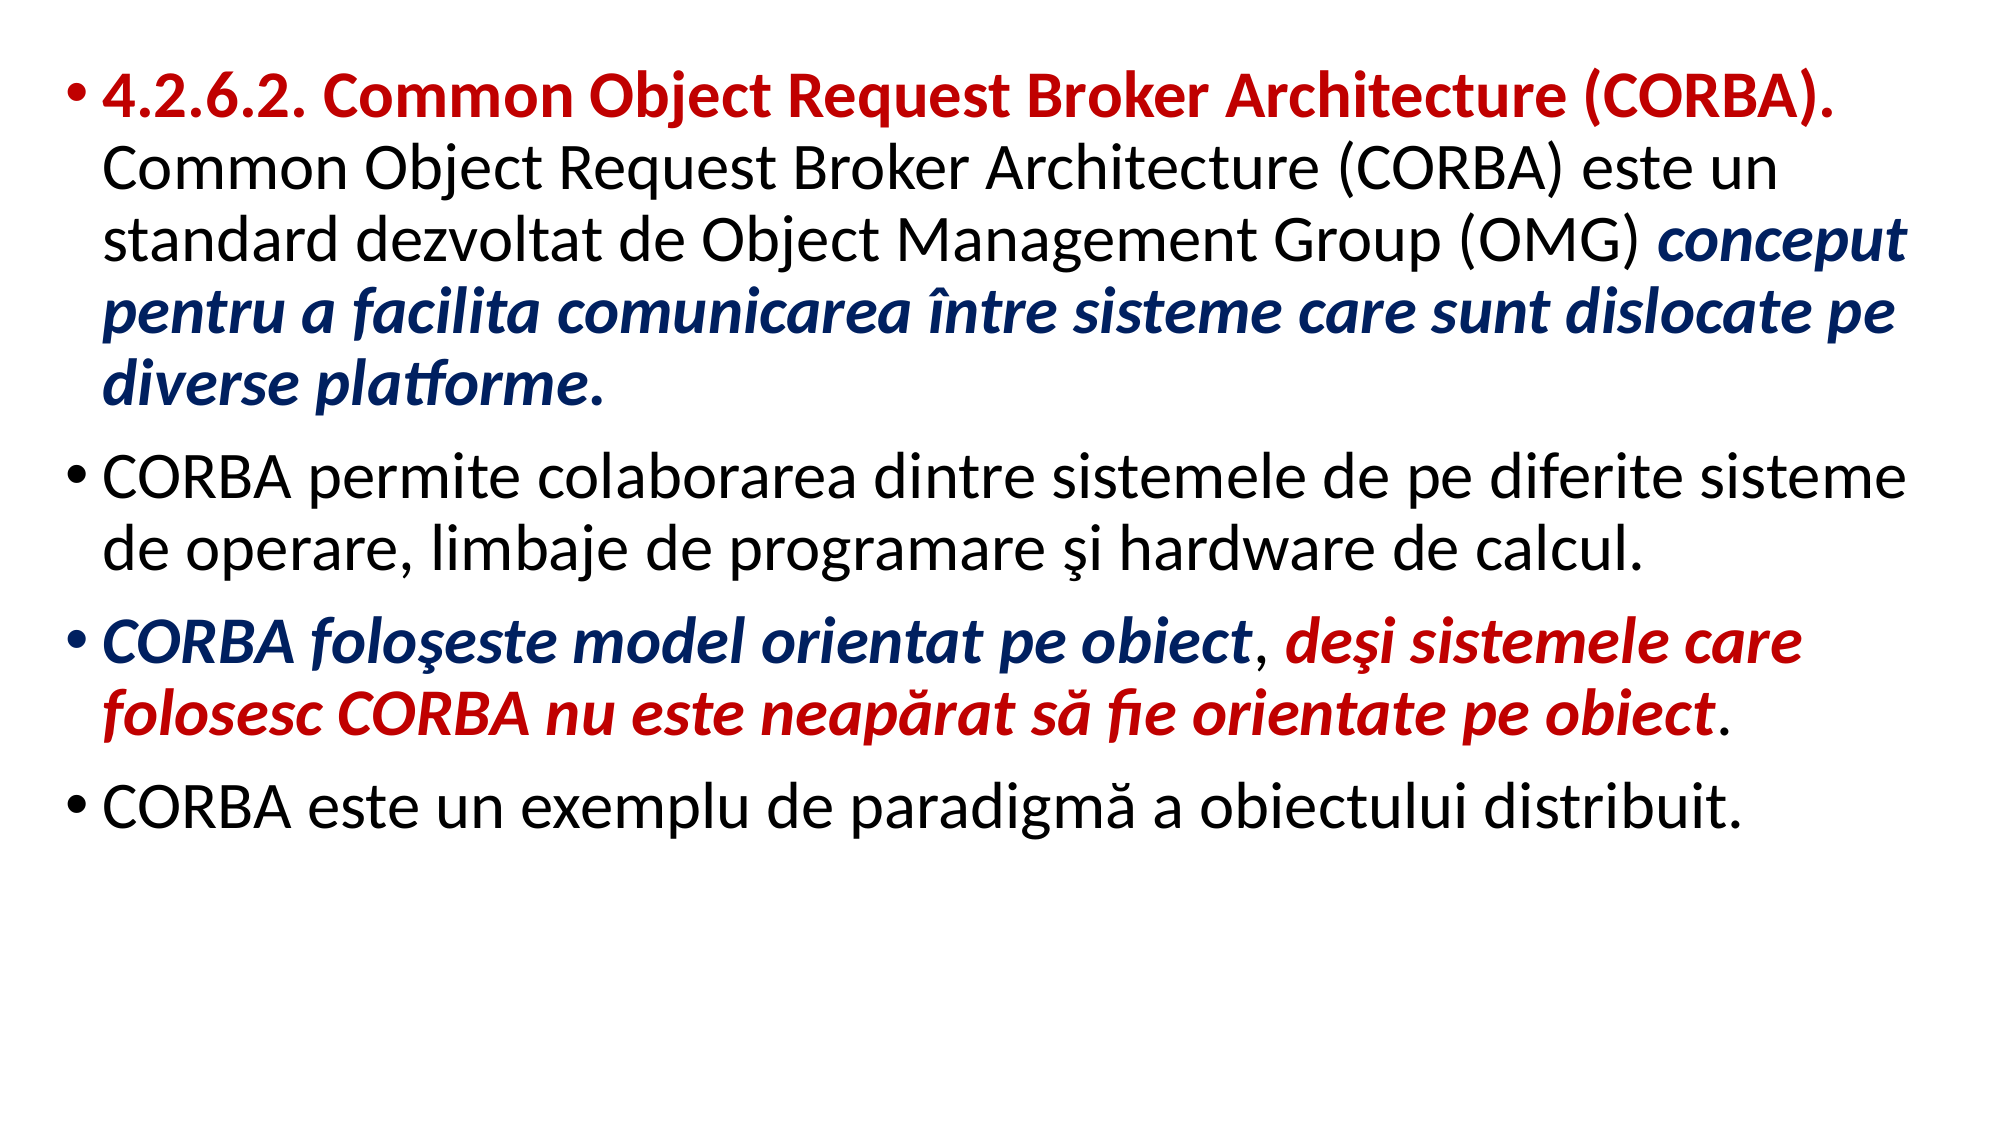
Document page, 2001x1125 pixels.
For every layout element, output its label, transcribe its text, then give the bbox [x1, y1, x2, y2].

list 4.2.6.2. Common Object Request Broker Architecture (CORBA). Common Object Request Broker Architecture (CORBA) este un standard dezvoltat de Object Management Group (OMG) conceput pentru a facilita comunicarea între sisteme care sunt dislocate pe diverse platforme. CORBA permite colaborarea dintre sistemele de pe diferite sisteme de operare, limbaje de programare şi hardware de calcul. CORBA foloşeste model orientat pe obiect, deşi sistemele care folosesc CORBA nu este neapărat să fie orientate pe obiect. CORBA este un exemplu de paradigmă a obiectului distribuit. [50, 52, 1928, 1078]
